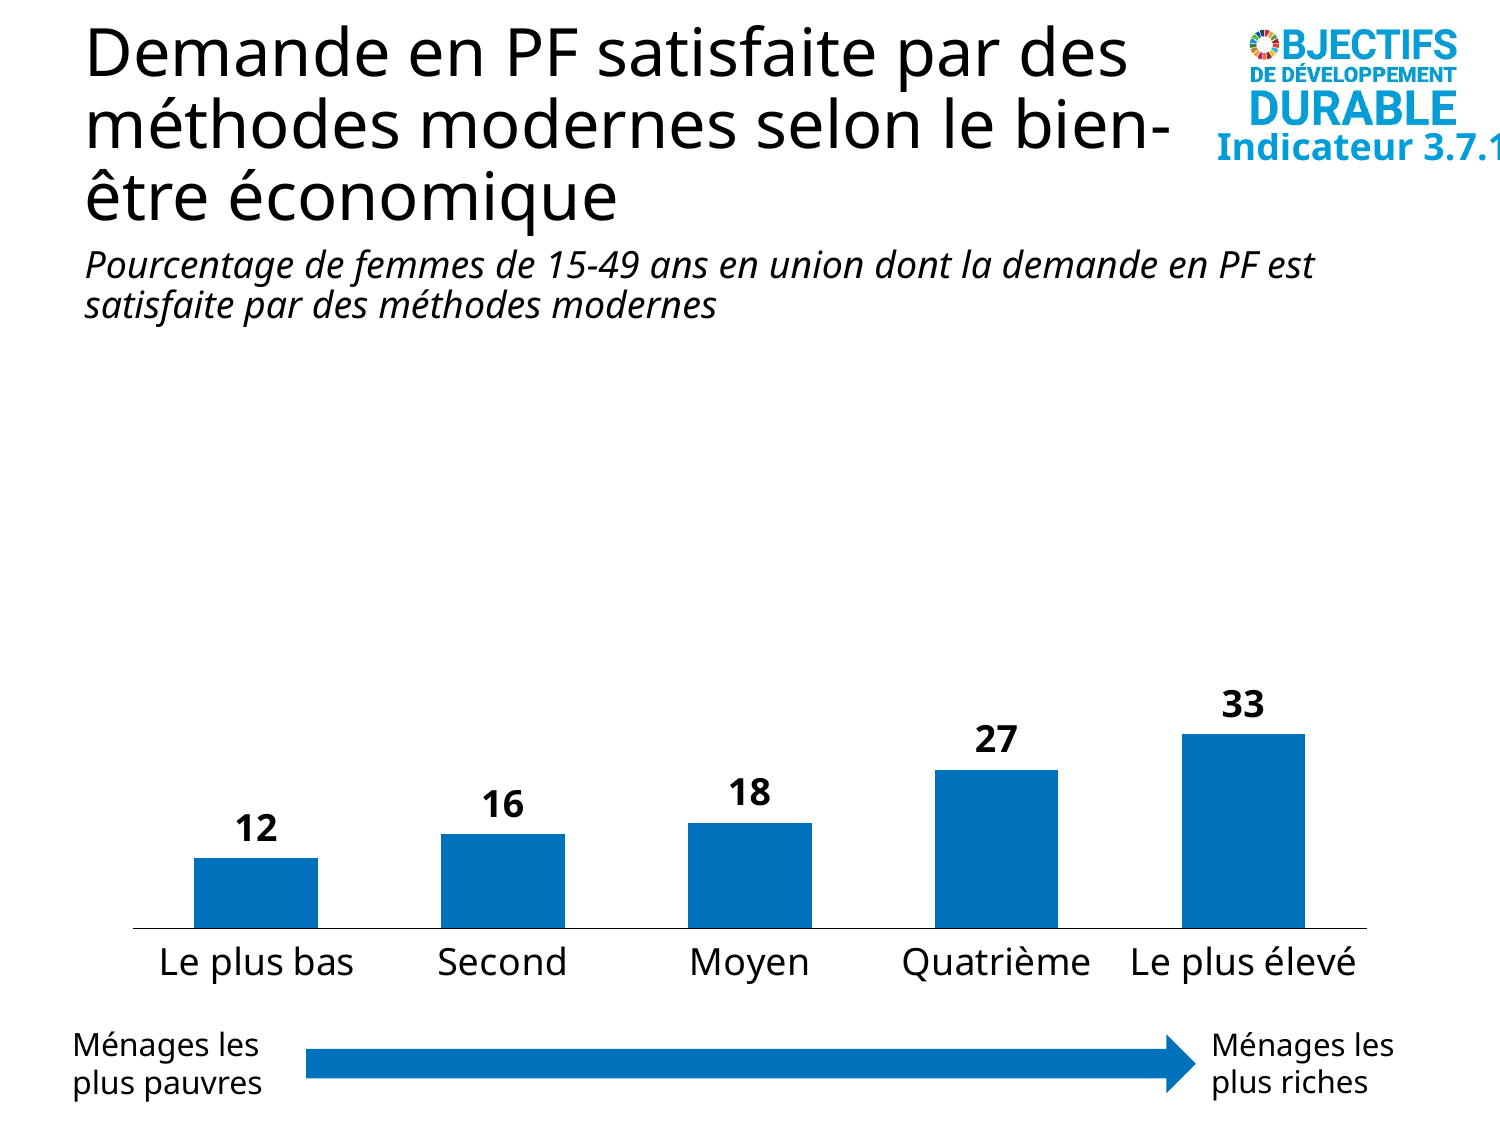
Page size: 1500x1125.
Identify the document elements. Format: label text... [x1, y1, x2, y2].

text_box Ménages les plus pauvres [57, 1016, 379, 1109]
title Demande en PF satisfaite par des méthodes modernes selon le bien-être économique [69, 34, 1280, 220]
text_box Indicateur 3.7.1 [1280, 120, 1500, 190]
list Pourcentage de femmes de 15-49 ans en union dont la demande en PF est satisfaite par des méthodes modernes [69, 238, 1364, 357]
text_box Ménages les plus riches [1195, 1016, 1445, 1109]
picture [1239, 21, 1467, 133]
text_box [379, 1031, 1195, 1096]
chart [103, 316, 1397, 1017]
